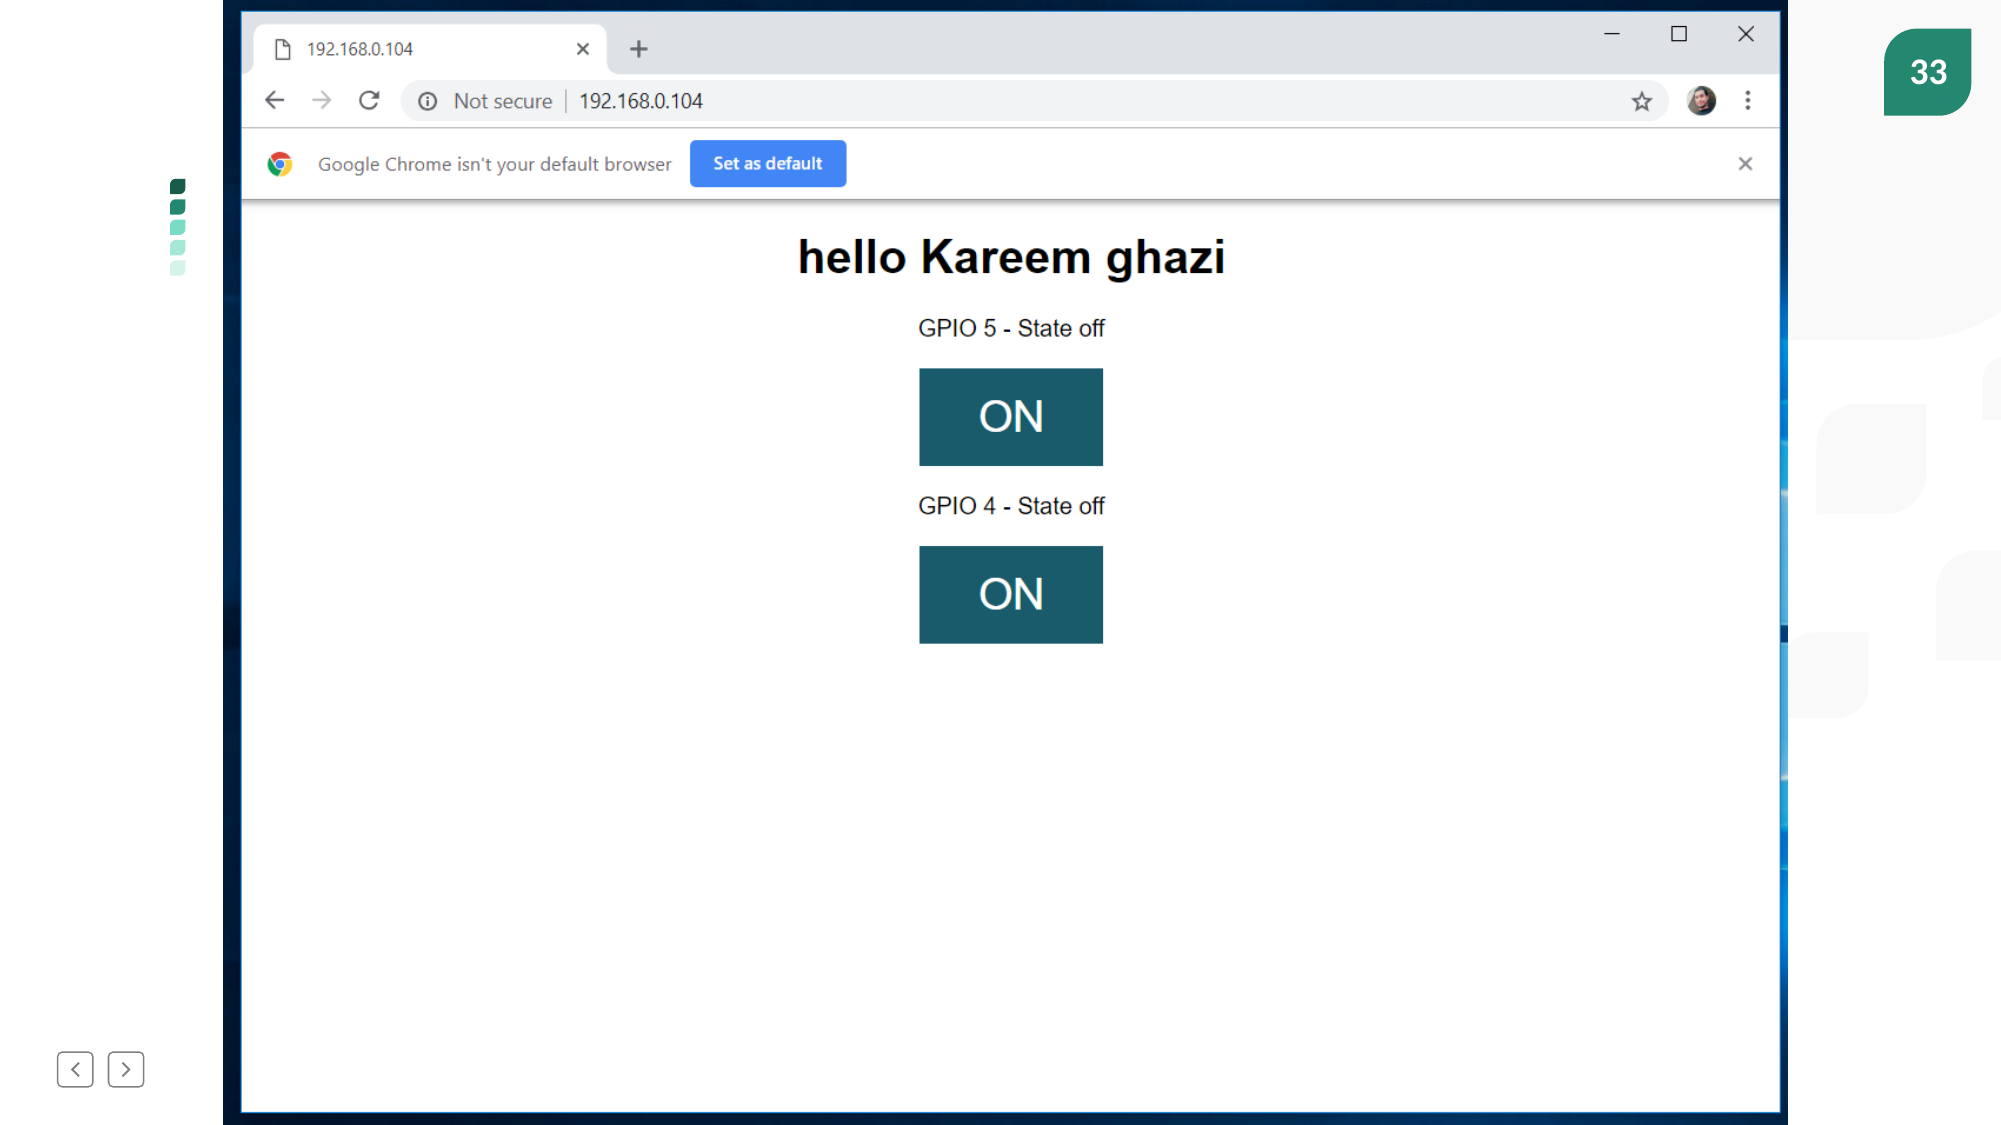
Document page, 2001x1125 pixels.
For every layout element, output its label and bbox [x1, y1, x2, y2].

picture [223, 0, 1788, 1125]
